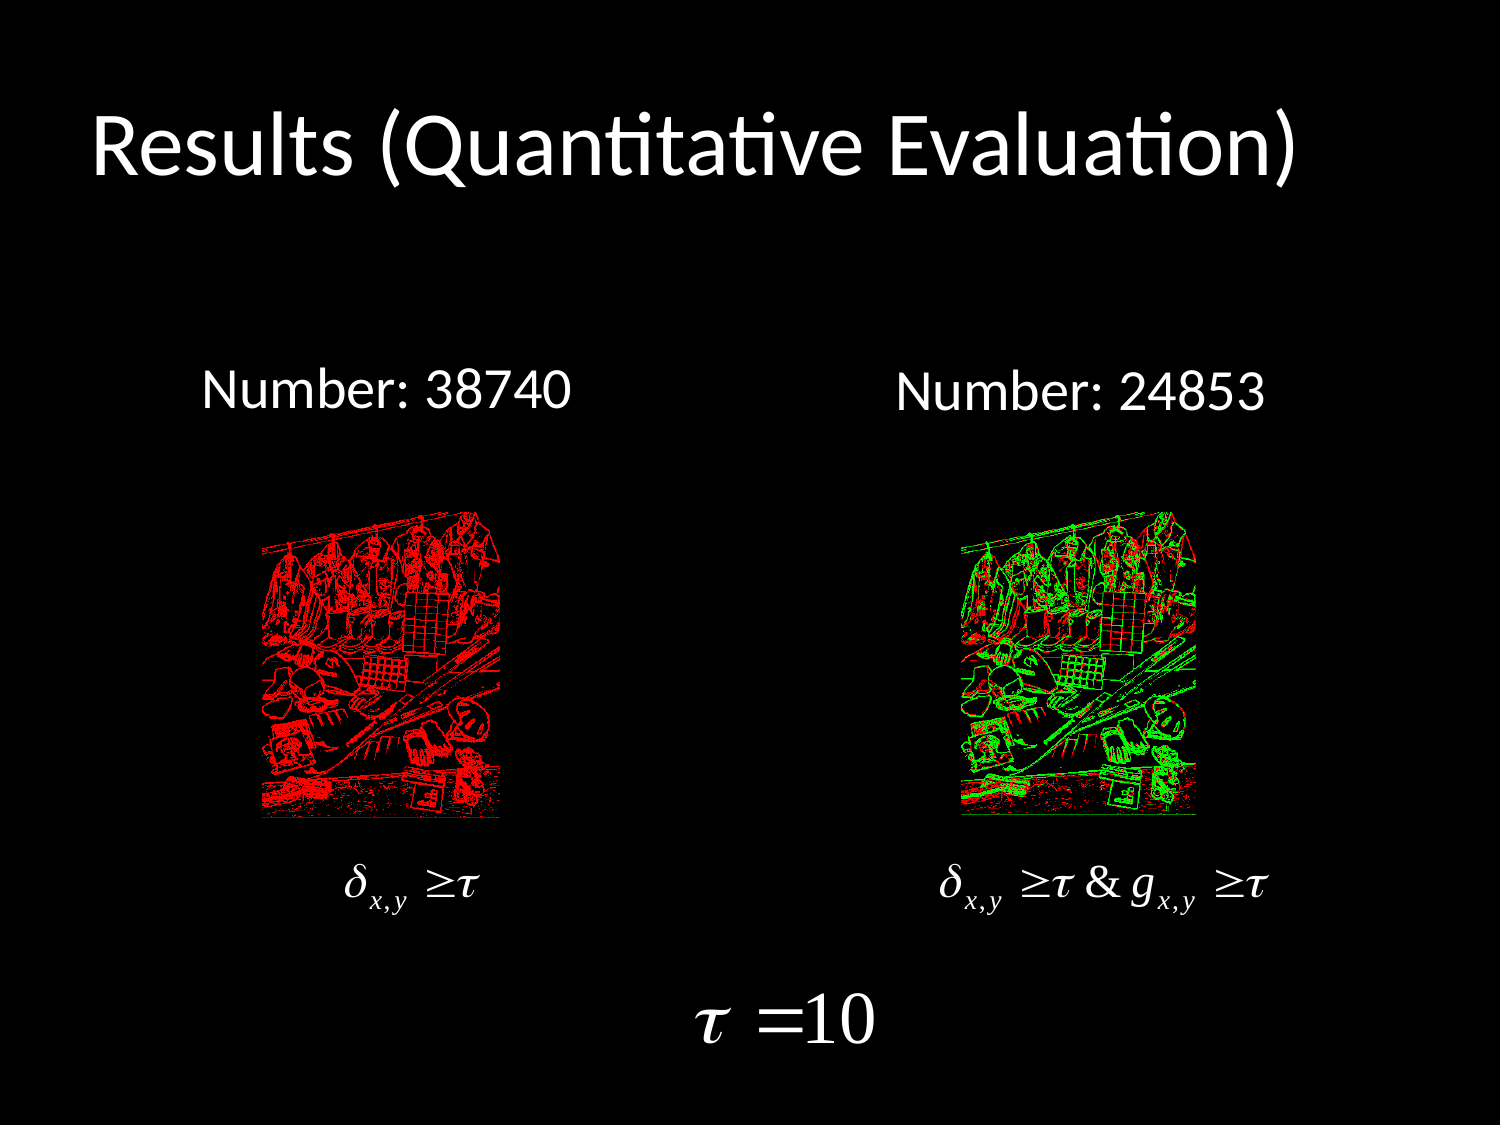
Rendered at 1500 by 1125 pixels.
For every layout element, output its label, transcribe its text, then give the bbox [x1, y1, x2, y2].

picture [960, 512, 1197, 815]
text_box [687, 974, 888, 1063]
text_box Number: 38740 [186, 310, 612, 461]
title Results (Quantitative Evaluation) [75, 45, 1425, 233]
picture [262, 512, 500, 818]
text_box Number: 24853 [880, 312, 1306, 463]
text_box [337, 849, 492, 926]
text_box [932, 849, 1281, 926]
